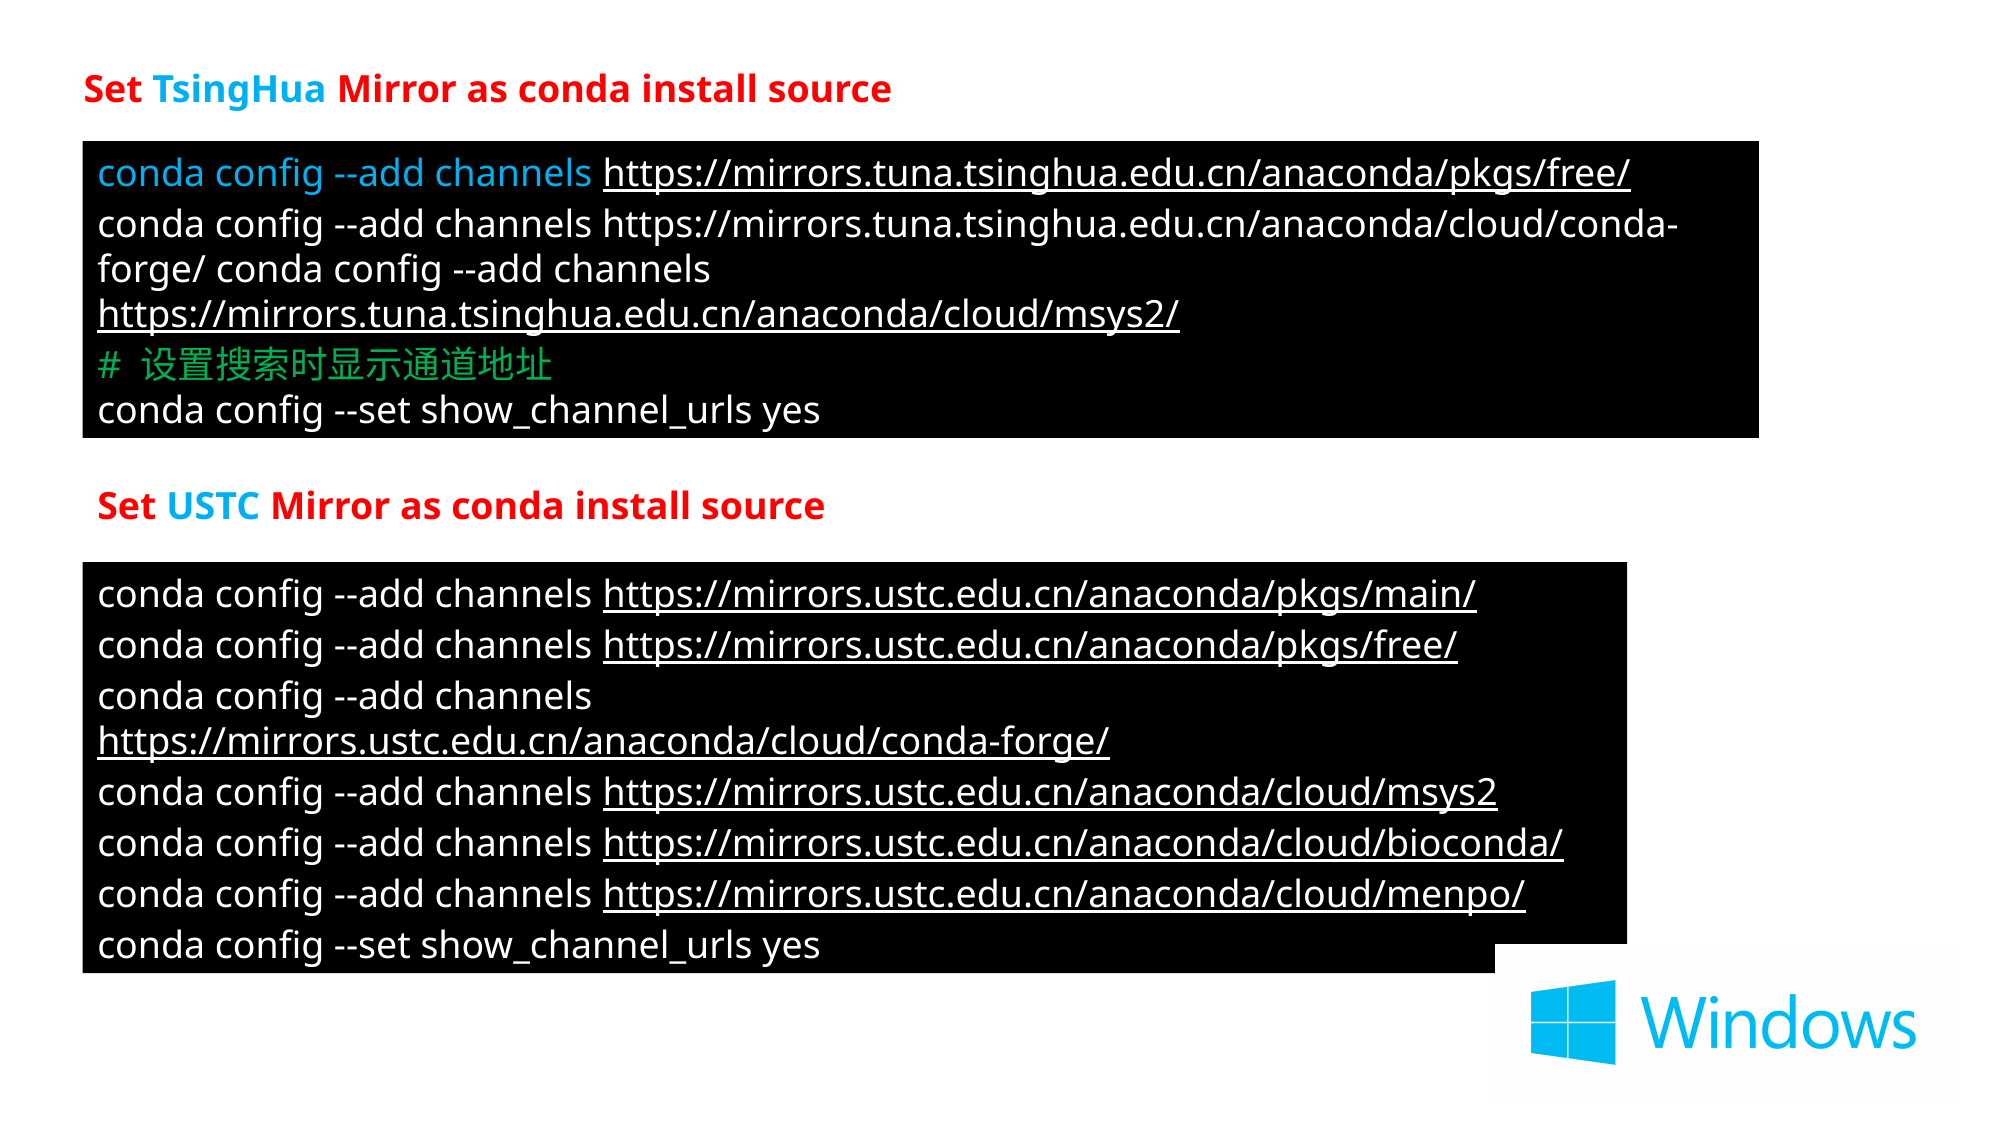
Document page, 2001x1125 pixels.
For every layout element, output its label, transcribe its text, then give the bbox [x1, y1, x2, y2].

picture [1495, 944, 1954, 1101]
text_box Set USTC Mirror as conda install source [82, 474, 1176, 535]
text_box conda config --add channels https://mirrors.ustc.edu.cn/anaconda/pkgs/main/ conda config --add channels https://mirrors.ustc.edu.cn/anaconda/pkgs/free/ conda config --add channels https://mirrors.ustc.edu.cn/anaconda/cloud/conda-forge/ conda config --add channels https://mirrors.ustc.edu.cn/anaconda/cloud/msys2 conda config --add channels https://mirrors.ustc.edu.cn/anaconda/cloud/bioconda/ conda config --add channels https://mirrors.ustc.edu.cn/anaconda/cloud/menpo/ conda config --set show_channel_urls yes [82, 562, 1628, 974]
text_box Set TsingHua Mirror as conda install source [68, 57, 1162, 118]
text_box conda config --add channels https://mirrors.tuna.tsinghua.edu.cn/anaconda/pkgs/free/ conda config --add channels https://mirrors.tuna.tsinghua.edu.cn/anaconda/cloud/conda-forge/ conda config --add channels https://mirrors.tuna.tsinghua.edu.cn/anaconda/cloud/msys2/ # 设置搜索时显示通道地址 conda config --set show_channel_urls yes [82, 141, 1759, 438]
